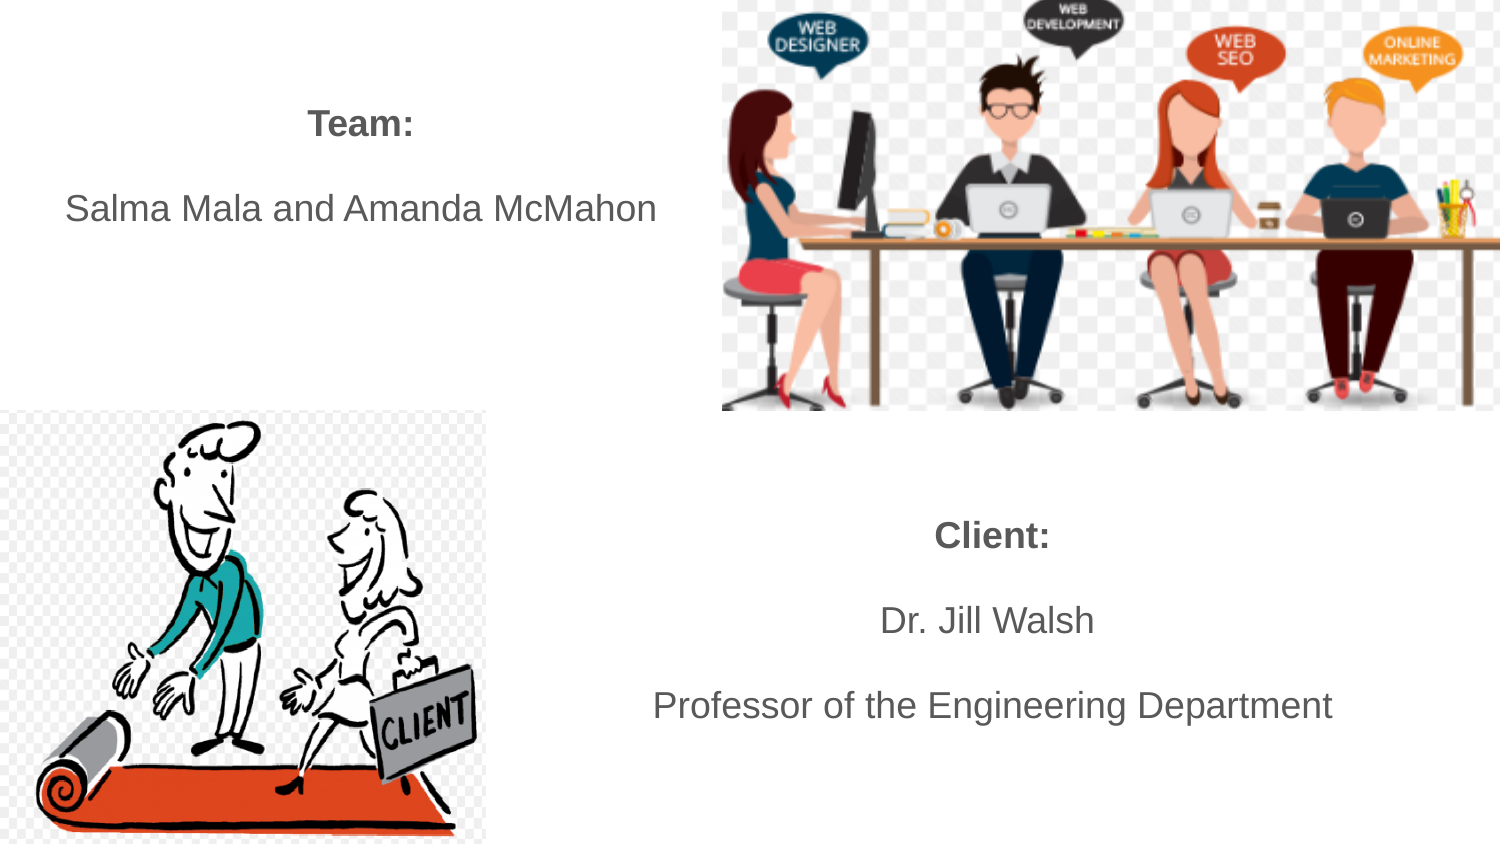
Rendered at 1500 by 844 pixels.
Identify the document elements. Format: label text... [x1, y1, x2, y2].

picture [0, 410, 486, 844]
picture [721, 0, 1500, 411]
text_box Team: Salma Mala and Amanda McMahon [0, 0, 719, 411]
text_box Client: Dr. Jill Walsh Professor of the Engineering Department [488, 411, 1500, 844]
